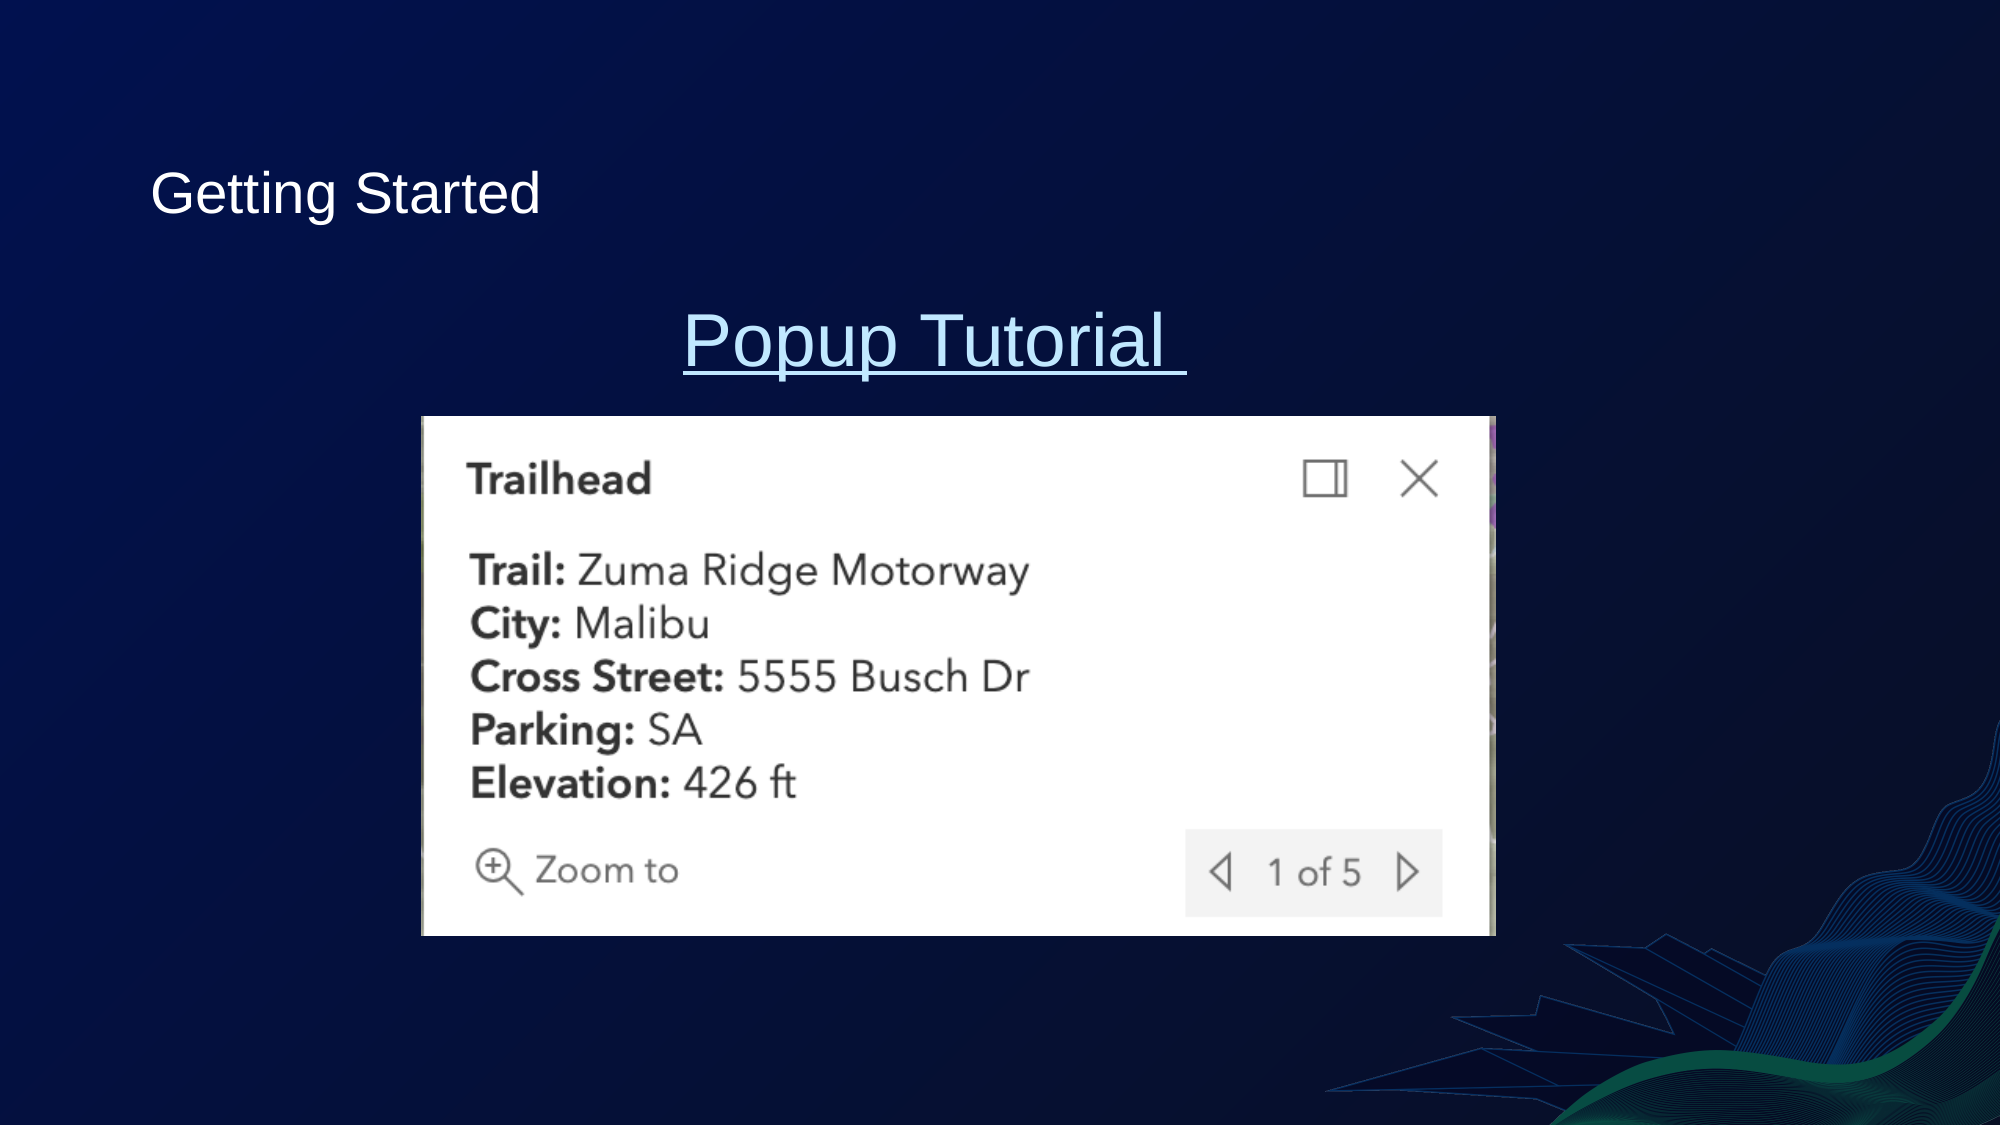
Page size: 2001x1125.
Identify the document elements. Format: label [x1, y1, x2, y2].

text_box [0, 0, 2000, 1125]
picture [421, 415, 1496, 937]
